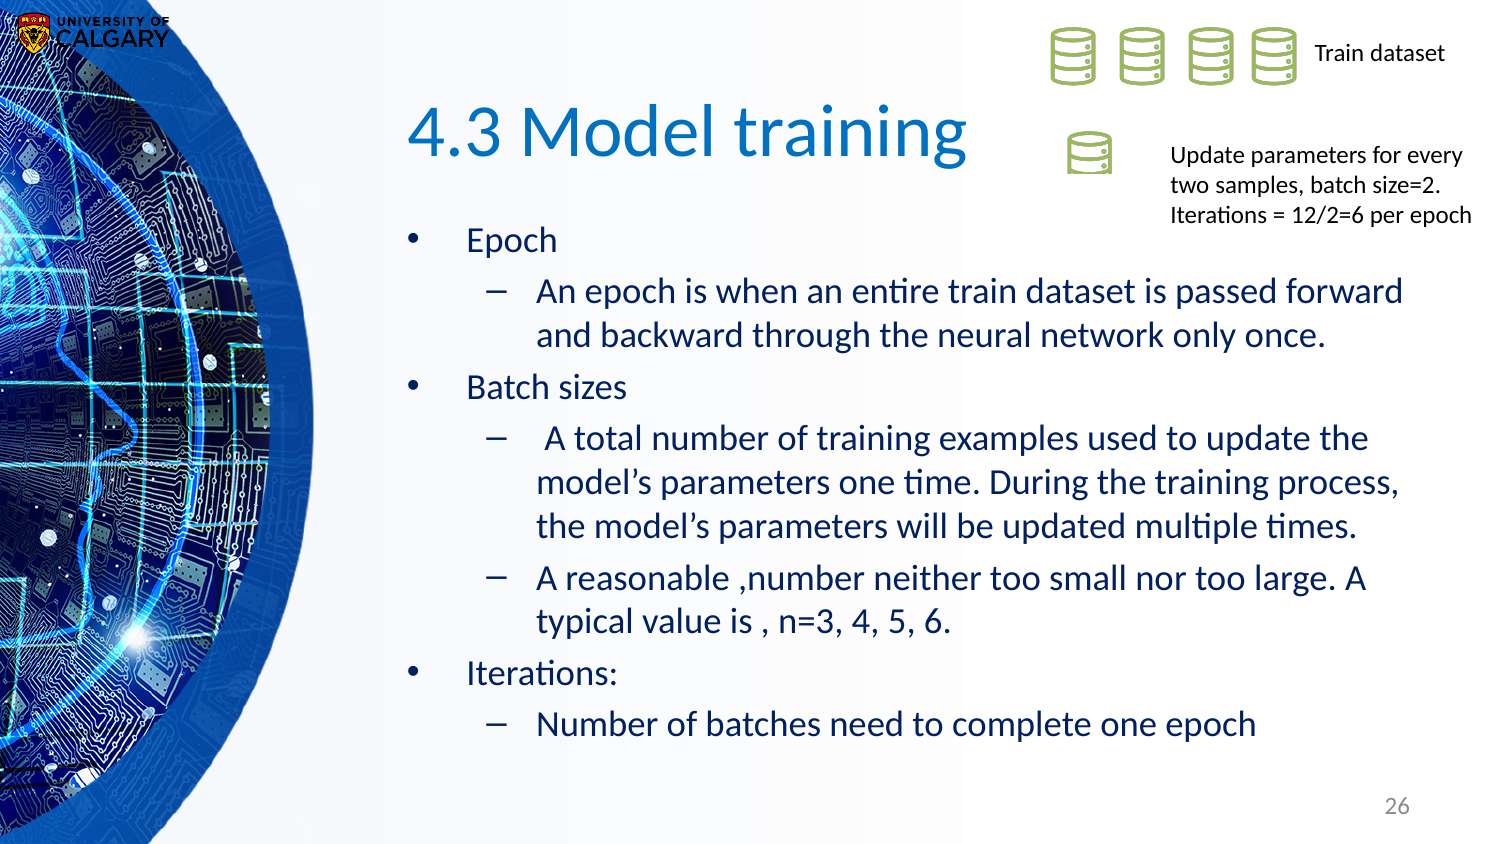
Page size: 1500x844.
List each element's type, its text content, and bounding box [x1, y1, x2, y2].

slide_number 26 [1074, 782, 1425, 827]
picture [1054, 125, 1125, 175]
text_box Train dataset [1315, 29, 1461, 74]
picture [0, 0, 1500, 844]
text_box Update parameters for every two samples, batch size=2. Iterations = 12/2=6 per epoch [1155, 131, 1500, 236]
title 4.3 Model training [392, 66, 1424, 186]
